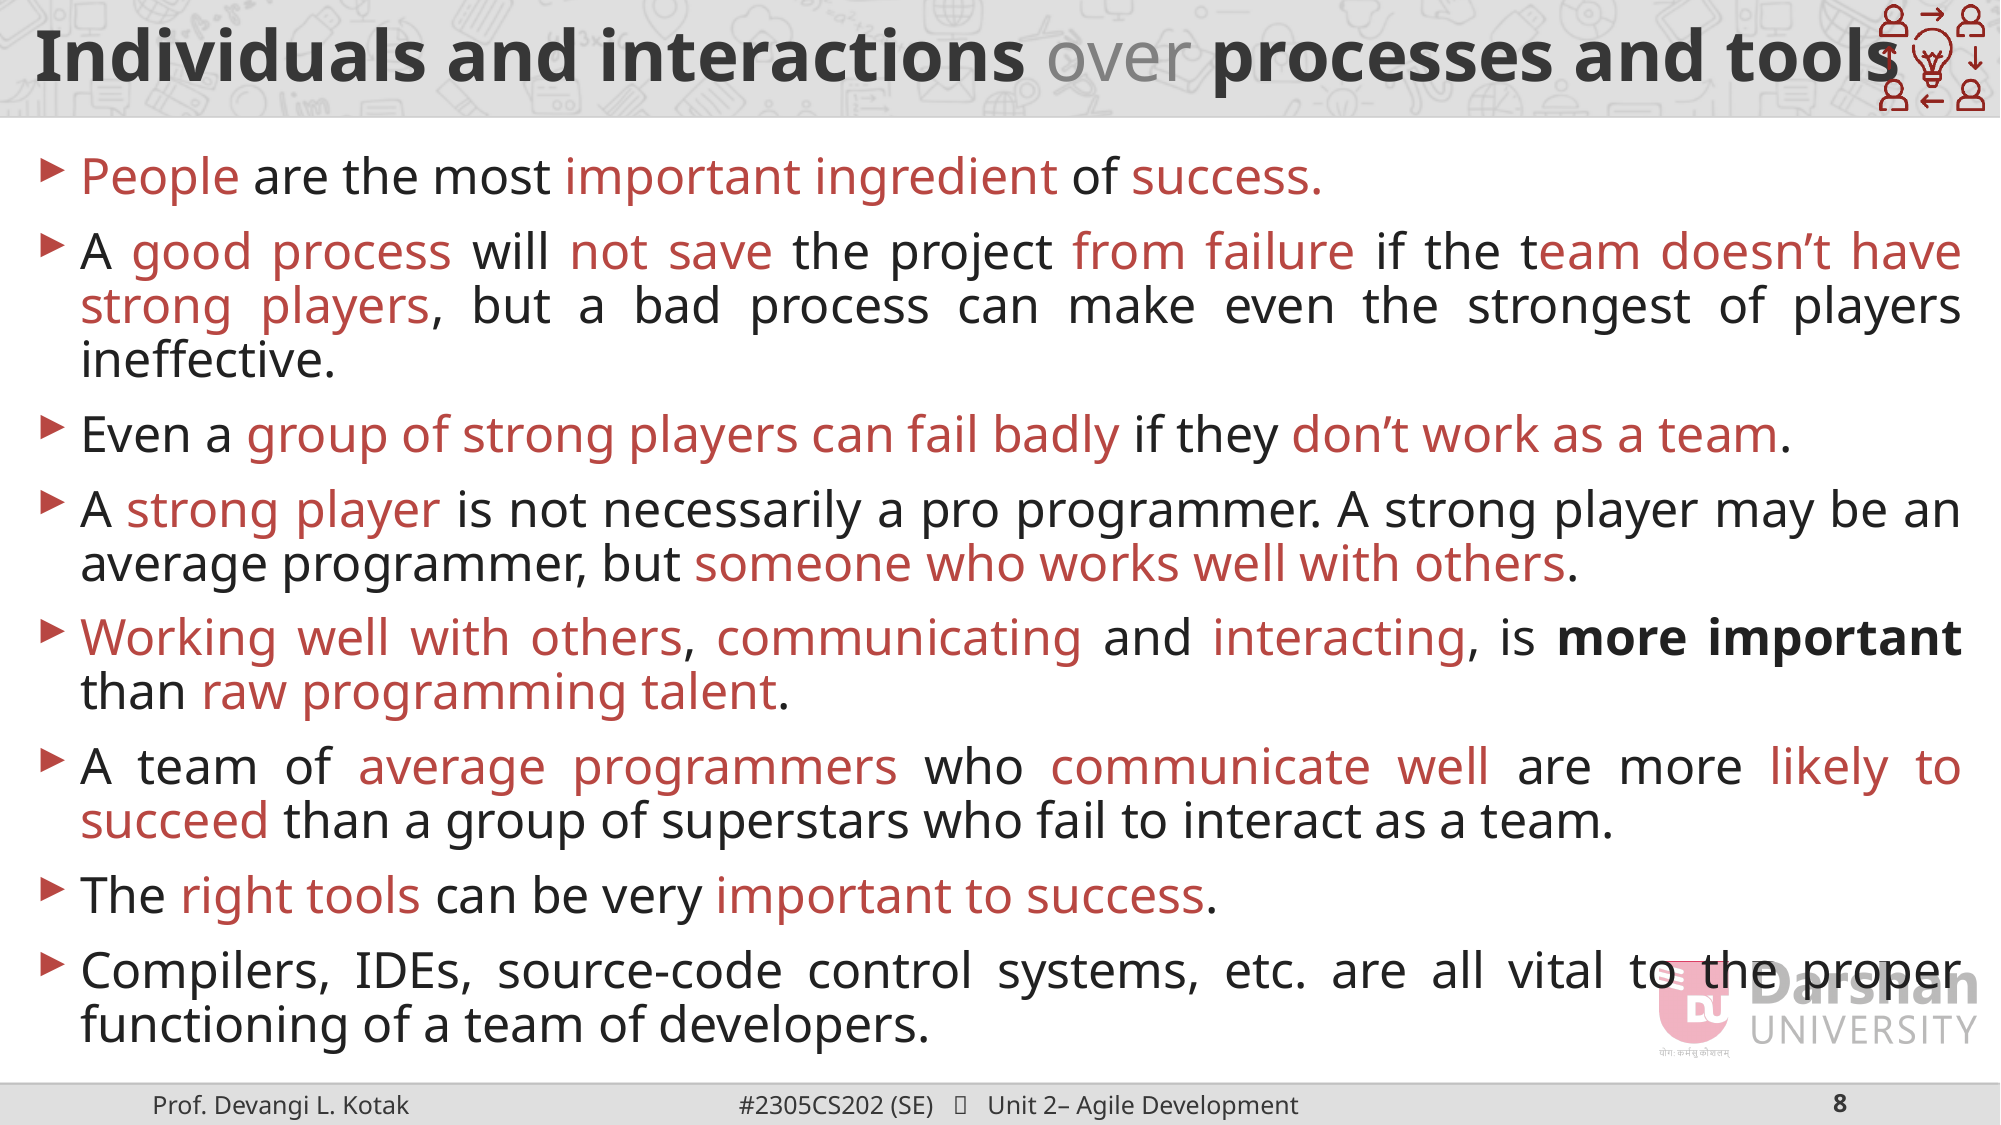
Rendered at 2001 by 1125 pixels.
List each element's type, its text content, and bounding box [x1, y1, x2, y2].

list People are the most important ingredient of success. A good process will not save the project from failure if the team doesn’t have strong players, but a bad process can make even the strongest of players ineffective. Even a group of strong players can fail badly if they don’t work as a team. A strong player is not necessarily a pro programmer. A strong player may be an average programmer, but someone who works well with others. Working well with others, communicating and interacting, is more important than raw programming talent. A team of average programmers who communicate well are more likely to succeed than a group of superstars who fail to interact as a team. The right tools can be very important to success. Compilers, IDEs, source-code control systems, etc. are all vital to the proper functioning of a team of developers. [21, 143, 1979, 1061]
picture [1879, 4, 1985, 111]
title Individuals and interactions over processes and tools [0, 0, 2000, 117]
